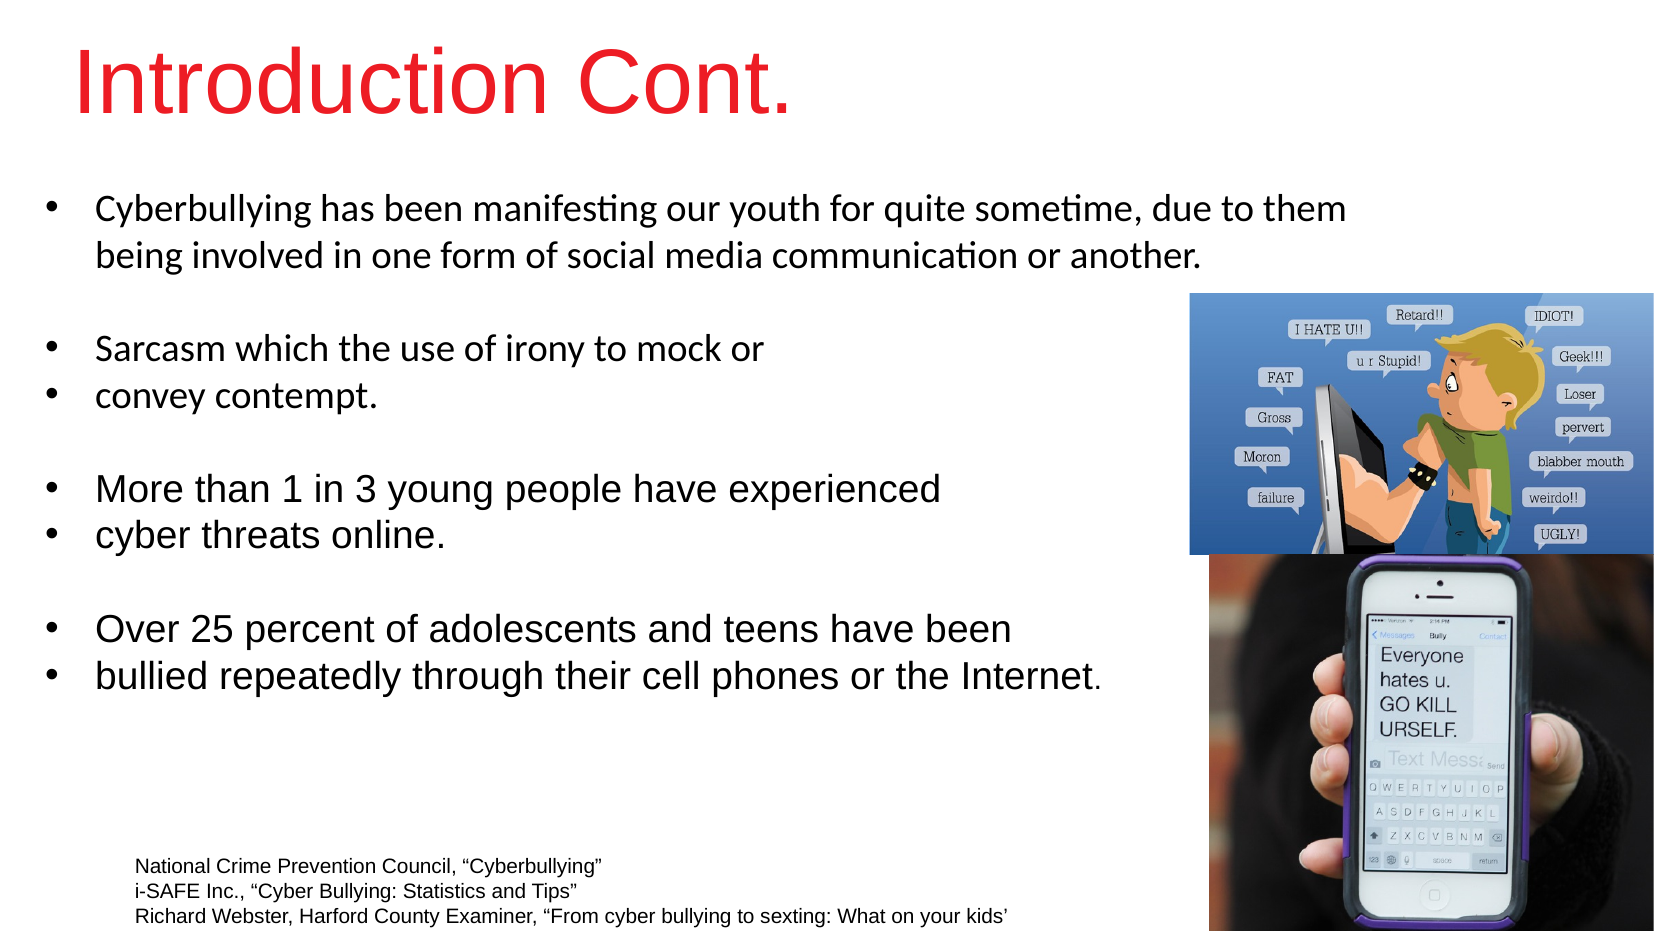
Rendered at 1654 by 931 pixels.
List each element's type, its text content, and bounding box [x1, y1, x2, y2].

text_box Cyberbullying has been manifesting our youth for quite sometime, due to them being involved in one form of social media communication or another. Sarcasm which the use of irony to mock or convey contempt. More than 1 in 3 young people have experienced cyber threats online. Over 25 percent of adolescents and teens have been bullied repeatedly through their cell phones or the Internet. [44, 182, 1350, 705]
text_box National Crime Prevention Council, “Cyberbullying” i-SAFE Inc., “Cyber Bullying: Statistics and Tips” Richard Webster, Harford County Examiner, “From cyber bullying to sexting: What on your kids’ cell?” [120, 845, 1078, 930]
text_box Introduction Cont. [72, 0, 1560, 155]
picture [1188, 293, 1654, 931]
